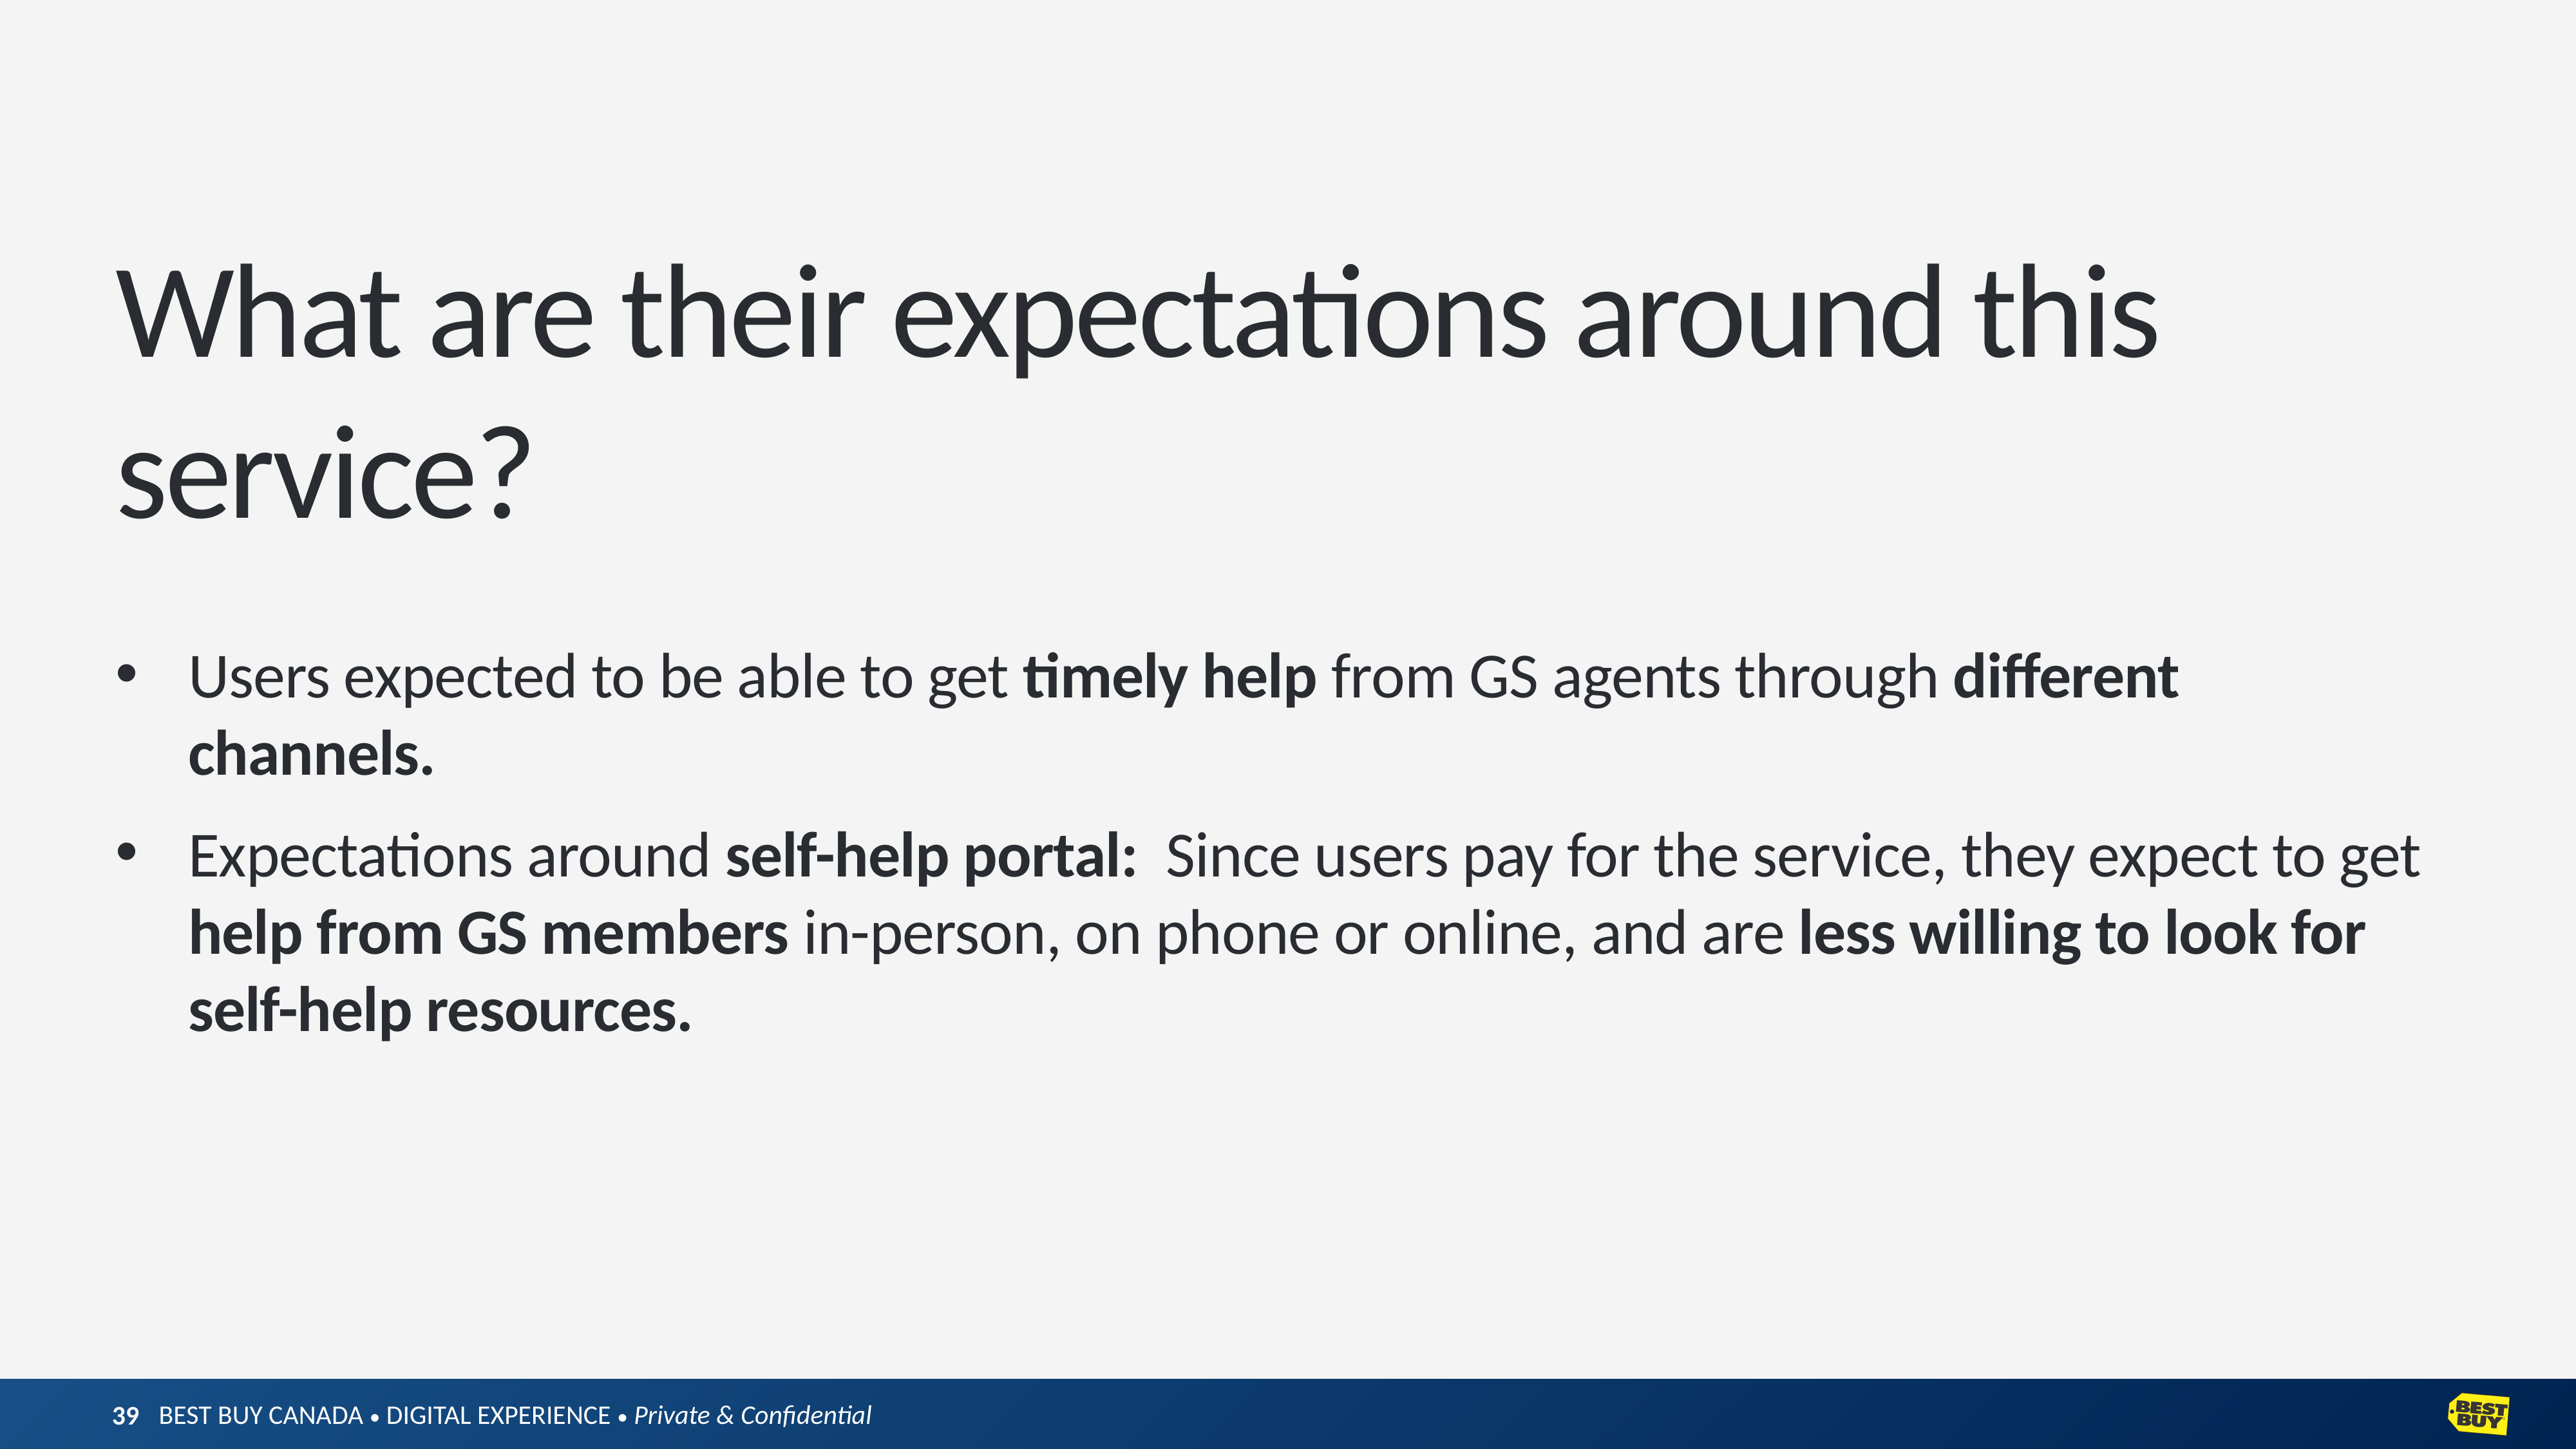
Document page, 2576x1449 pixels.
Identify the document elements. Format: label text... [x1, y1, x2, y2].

list Users expected to be able to get timely help from GS agents through different channels. Expectations around self-help portal: Since users pay for the service, they expect to get help from GS members in-person, on phone or online, and are less willing to look for self-help resources. [106, 629, 2432, 1312]
list What are their expectations around this service? [106, 218, 2432, 406]
picture [2447, 1392, 2510, 1436]
slide_number 39 [106, 1392, 146, 1436]
